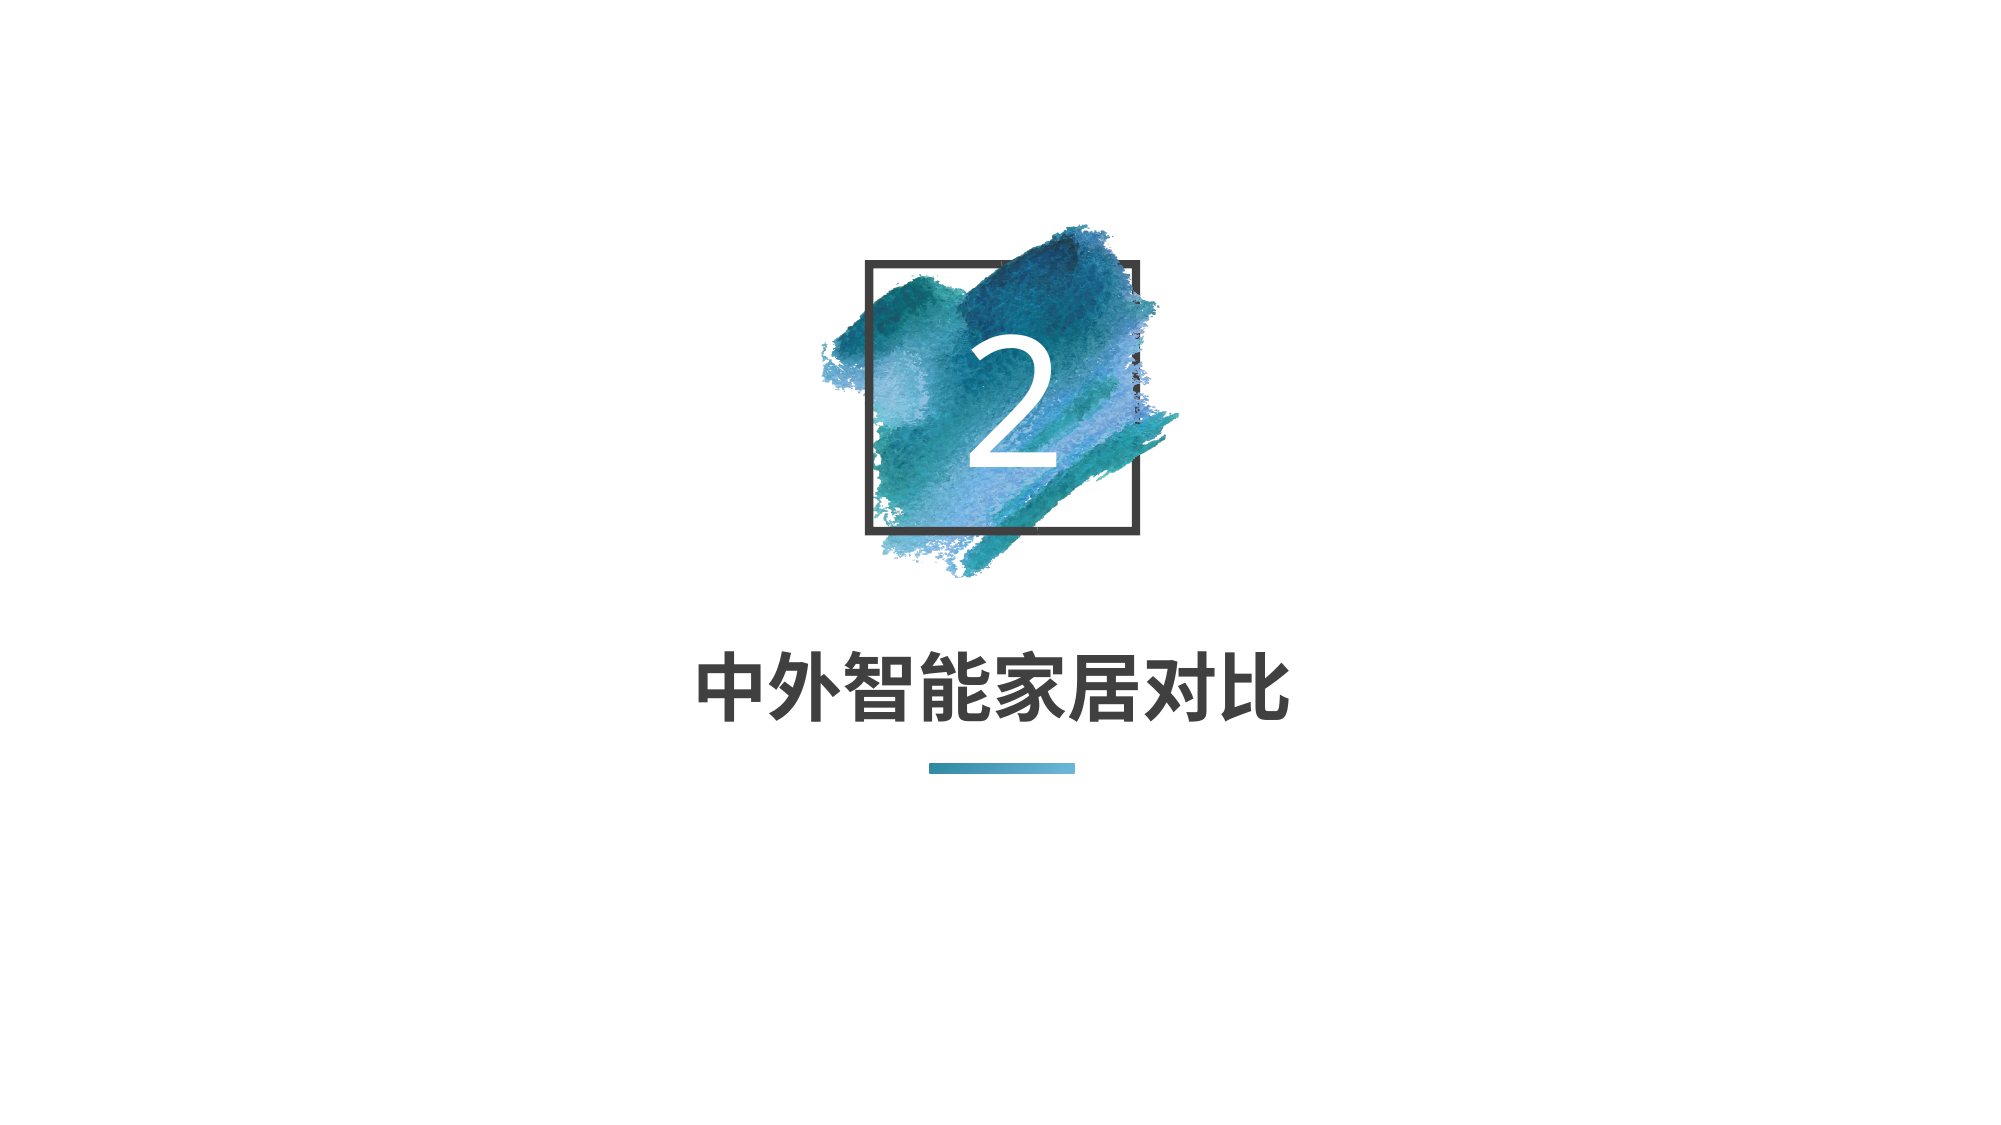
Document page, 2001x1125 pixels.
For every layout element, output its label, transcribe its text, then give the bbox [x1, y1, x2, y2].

text_box 中外智能家居对比 [677, 632, 1326, 738]
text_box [821, 224, 1179, 578]
text_box [928, 762, 1076, 775]
